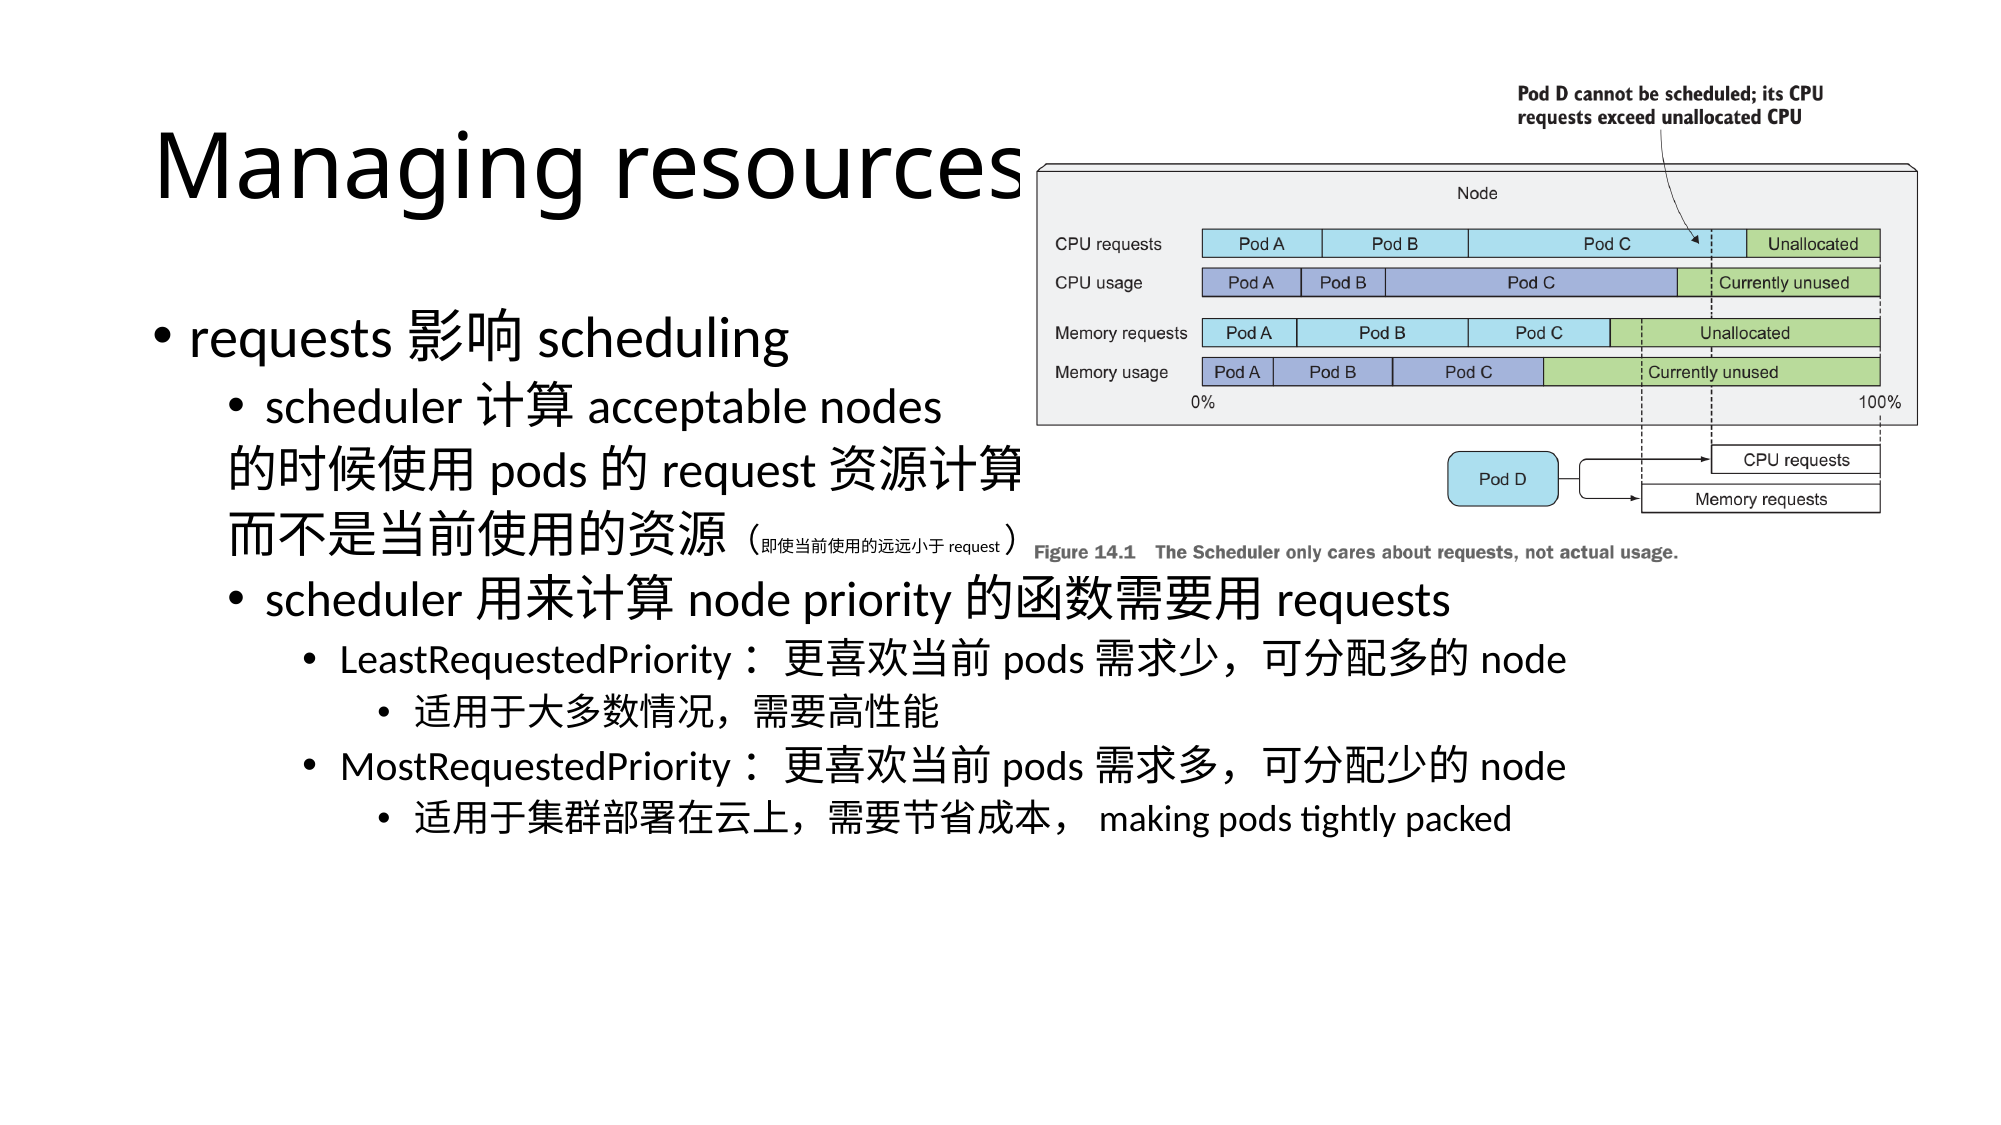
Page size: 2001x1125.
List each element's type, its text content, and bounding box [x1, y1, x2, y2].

title Managing resources [137, 59, 1020, 278]
picture [1020, 59, 1967, 576]
list requests影响scheduling scheduler计算acceptable nodes 的时候使用pods的request资源计算， 而不是当前使用的资源（即使当前使用的远远小于request） scheduler用来计算node priority的函数需要用requests LeastRequestedPriority：更喜欢当前pods需求少，可分配多的node 适用于大多数情况，需要高性能 MostRequestedPriority：更喜欢当前pods需求多，可分配少的node 适用于集群部署在云上，需要节省成本，making pods tightly packed [137, 299, 1863, 1014]
